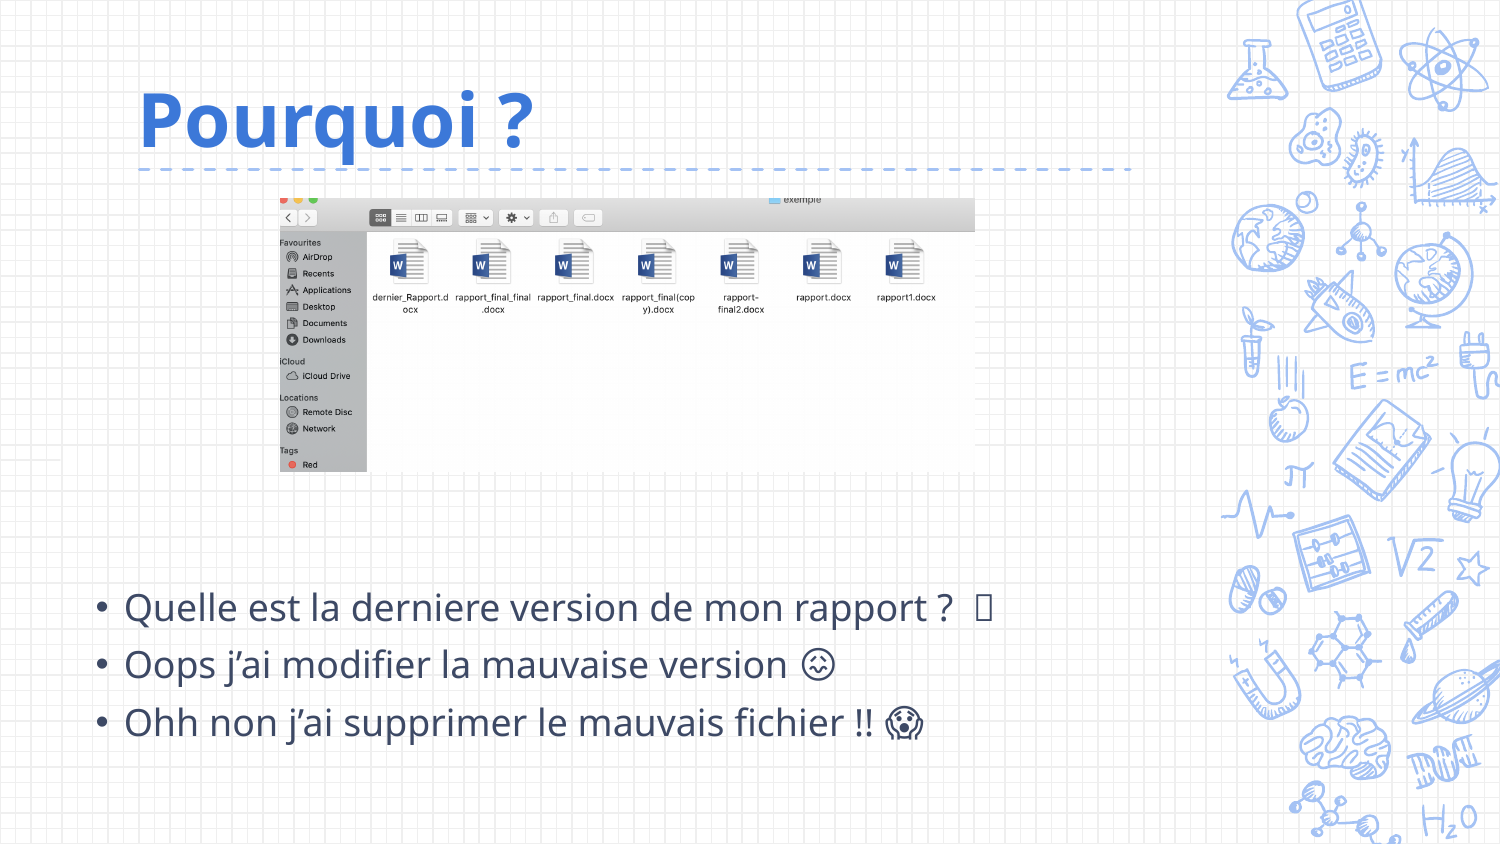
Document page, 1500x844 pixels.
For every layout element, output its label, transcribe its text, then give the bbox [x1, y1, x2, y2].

title Pourquoi ? [122, 36, 1130, 178]
picture [280, 198, 975, 472]
text_box Quelle est la derniere version de mon rapport ? 🧐 Oops j’ai modifier la mauvaise version 😖 Ohh non j’ai supprimer le mauvais fichier !! 😱 [80, 568, 1030, 844]
